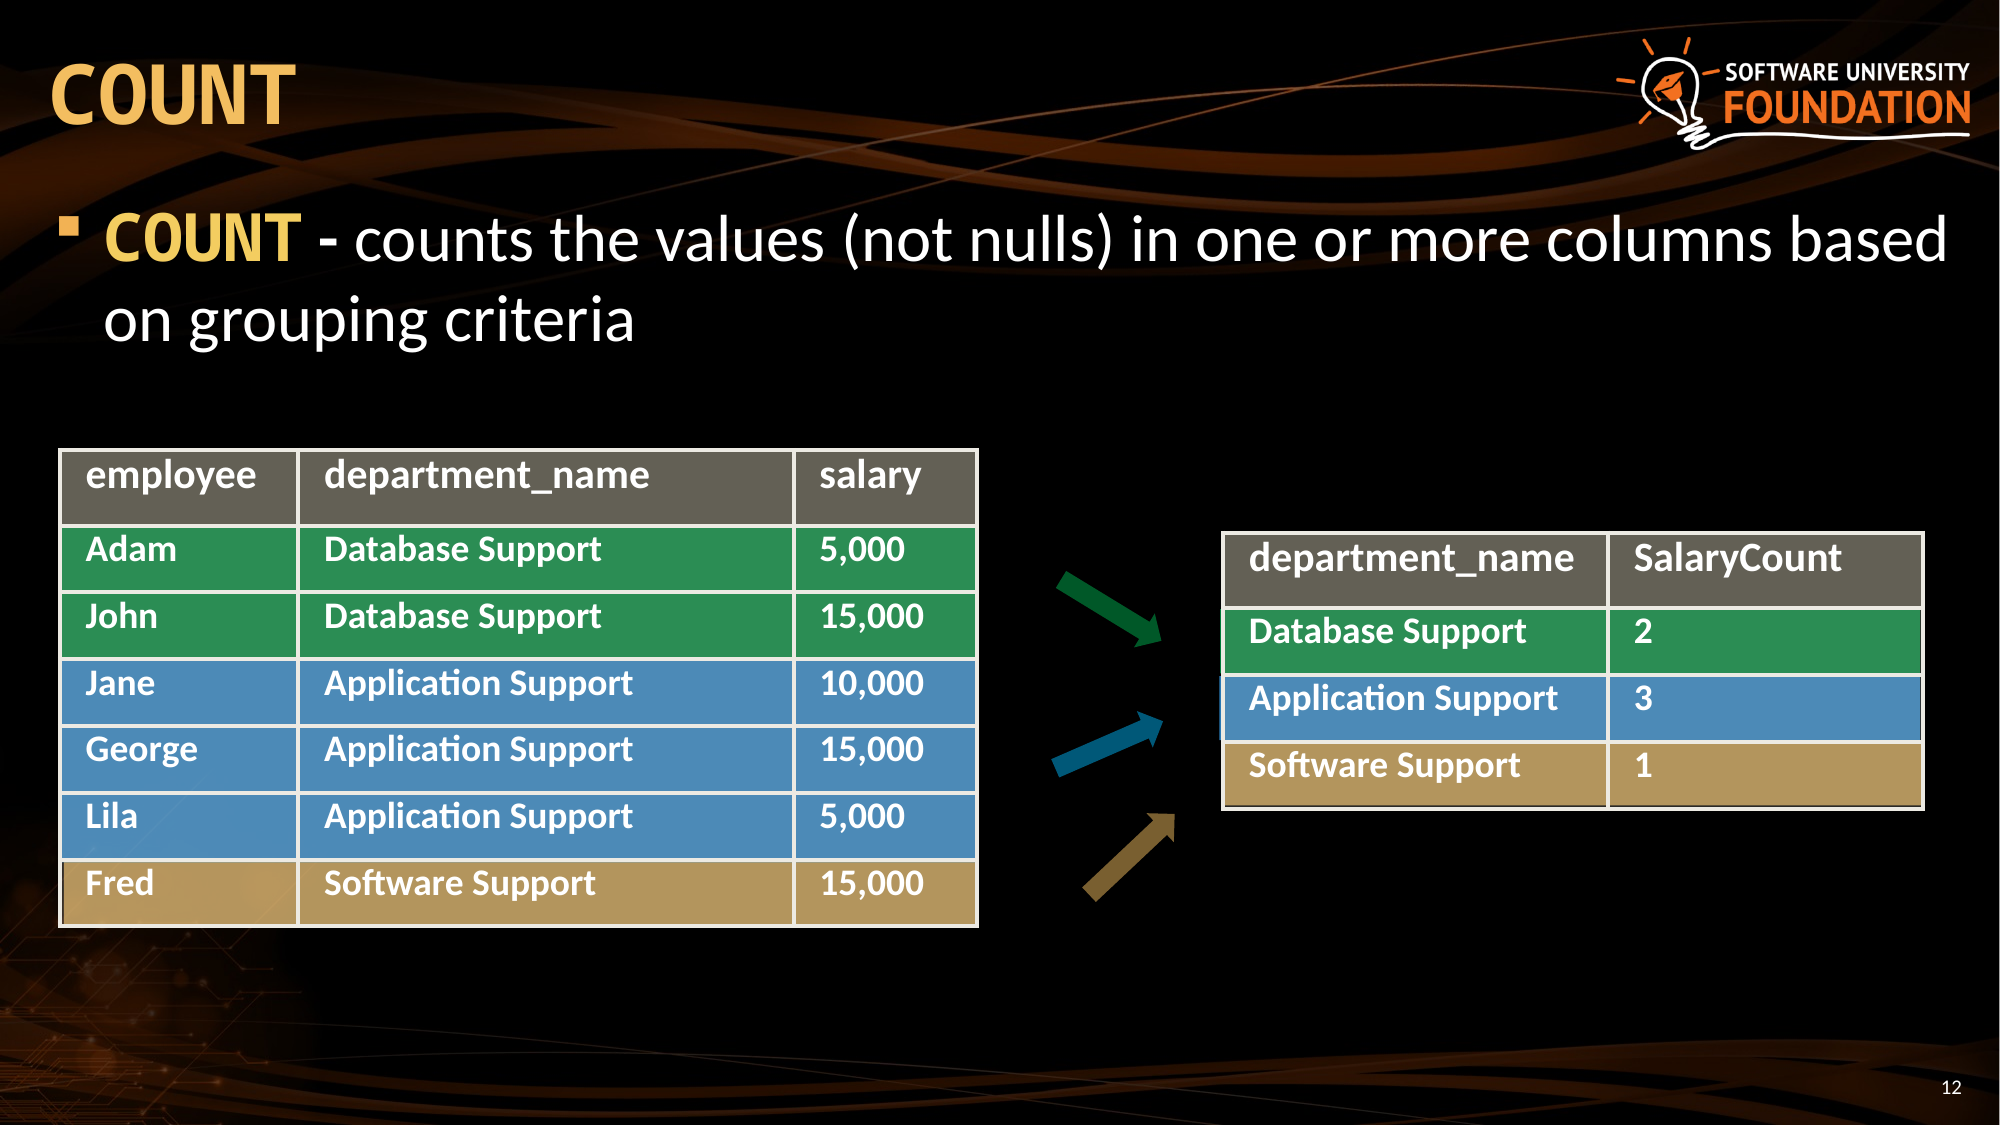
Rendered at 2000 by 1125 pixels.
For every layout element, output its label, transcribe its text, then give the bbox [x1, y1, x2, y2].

table_cell George [62, 728, 296, 791]
table_cell Database Support [300, 594, 792, 657]
table_cell 1 [1610, 744, 1921, 807]
table_cell Application Support [300, 728, 792, 791]
list COUNT - counts the values (not nulls) in one or more columns based on grouping criteria [35, 188, 1973, 1103]
table_cell 5,000 [796, 795, 975, 858]
table_header employee [62, 452, 296, 524]
text_box [1054, 569, 1163, 650]
table_cell Application Support [300, 661, 792, 724]
table_cell Jane [62, 661, 296, 724]
table_cell Database Support [300, 528, 792, 590]
table_header department_name [1225, 535, 1606, 606]
table_cell 15,000 [796, 728, 975, 791]
table_cell Fred [62, 862, 296, 924]
table_cell 2 [1610, 610, 1921, 673]
table_cell Lila [62, 795, 296, 858]
table_cell John [62, 594, 296, 657]
text_box [1049, 709, 1165, 779]
table_cell Application Support [300, 795, 792, 858]
table_cell Adam [62, 528, 296, 590]
table_cell Database Support [1225, 610, 1606, 673]
table_cell 3 [1610, 677, 1921, 740]
table_header SalaryCount [1610, 535, 1921, 606]
table_cell 10,000 [796, 661, 975, 724]
table_cell 5,000 [796, 528, 975, 590]
table_cell Application Support [1225, 677, 1606, 740]
table_cell Software Support [300, 862, 792, 924]
table_cell 15,000 [796, 594, 975, 657]
table_cell Software Support [1225, 744, 1606, 807]
table_cell 15,000 [796, 862, 975, 924]
text_box [1080, 812, 1176, 904]
picture [0, 0, 2000, 1125]
table_header department_name [300, 452, 792, 524]
title COUNT [30, 6, 1602, 189]
table_header salary [796, 452, 975, 524]
